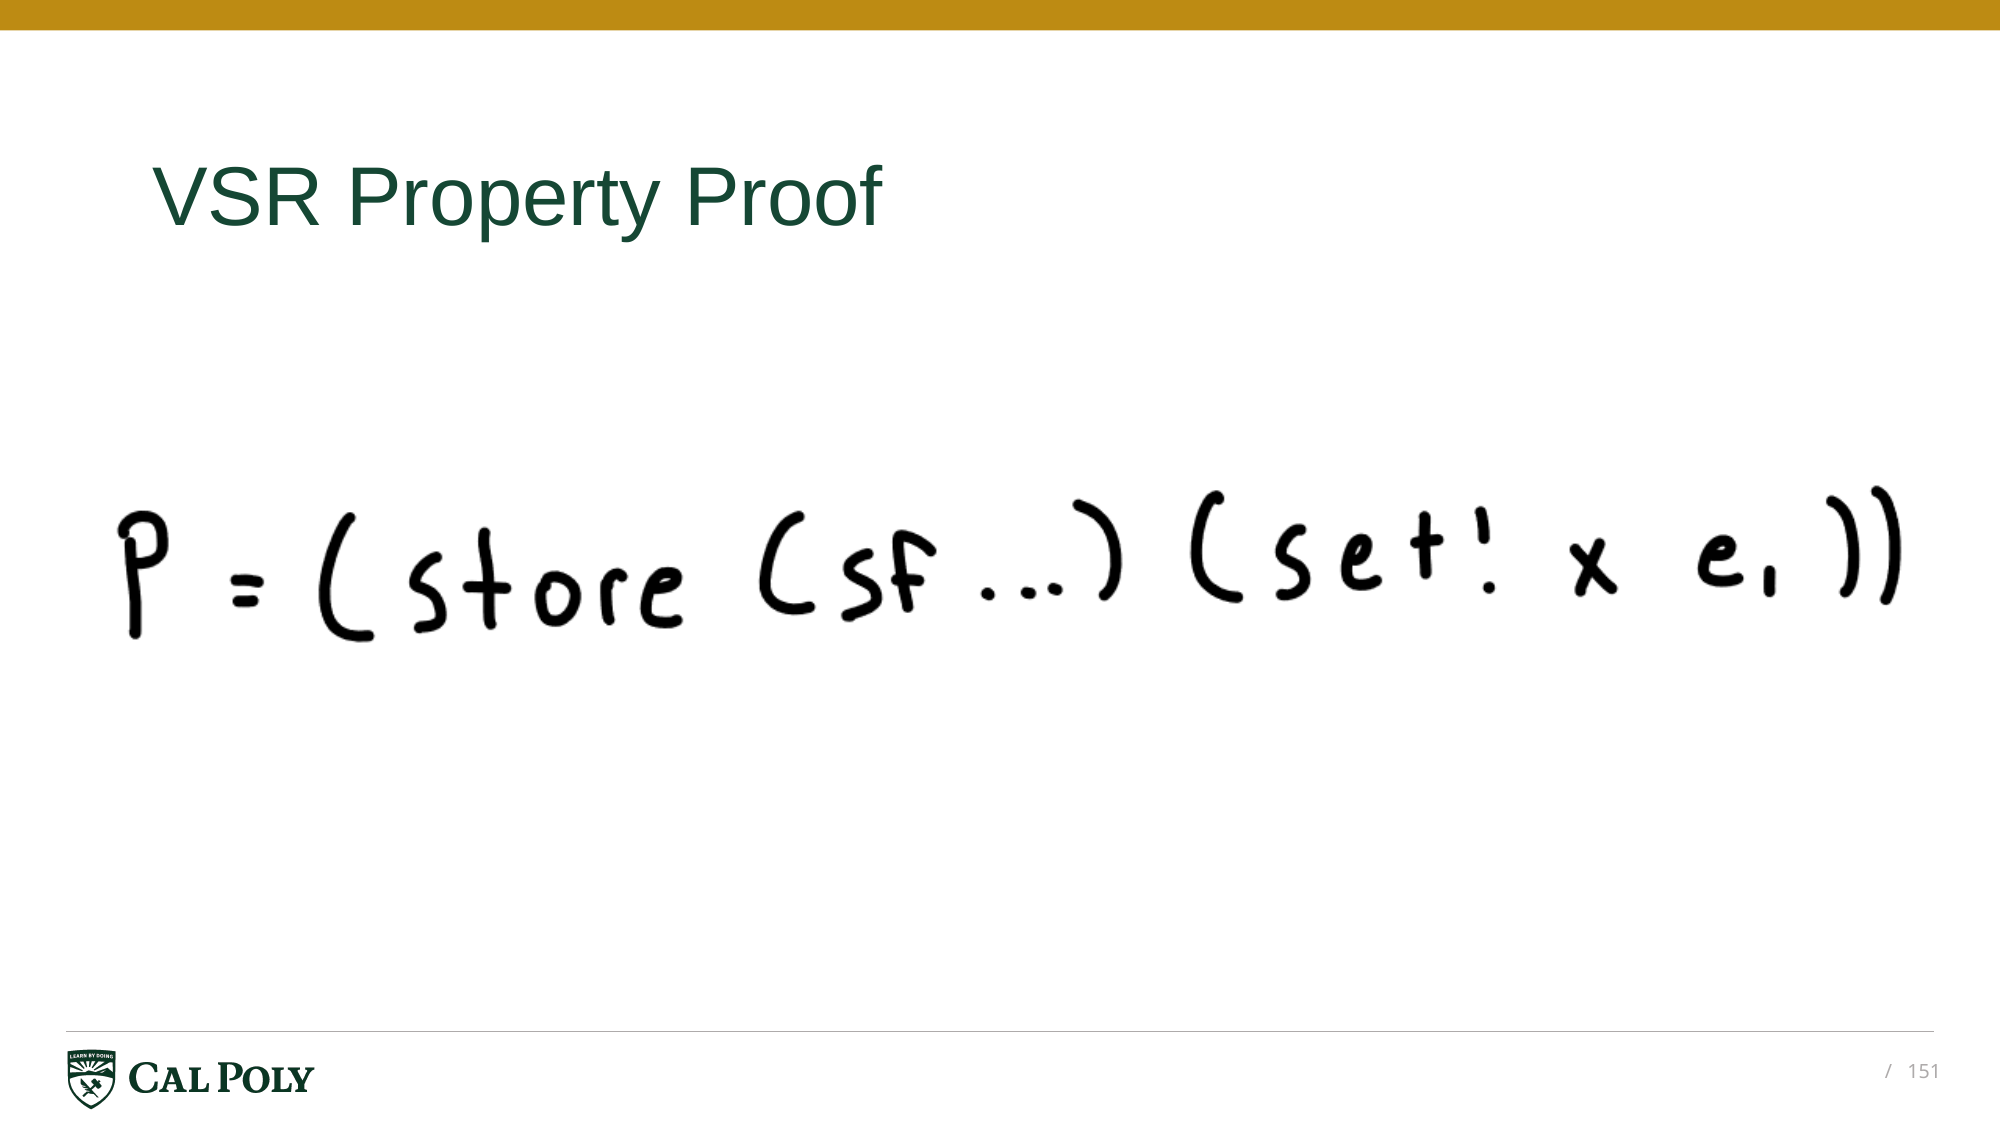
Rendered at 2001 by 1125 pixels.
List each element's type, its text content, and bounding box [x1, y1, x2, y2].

title VSR Property Proof [137, 147, 1888, 250]
slide_number / 151 [1866, 1041, 1956, 1102]
picture [75, 442, 1950, 683]
picture [43, 1025, 338, 1125]
